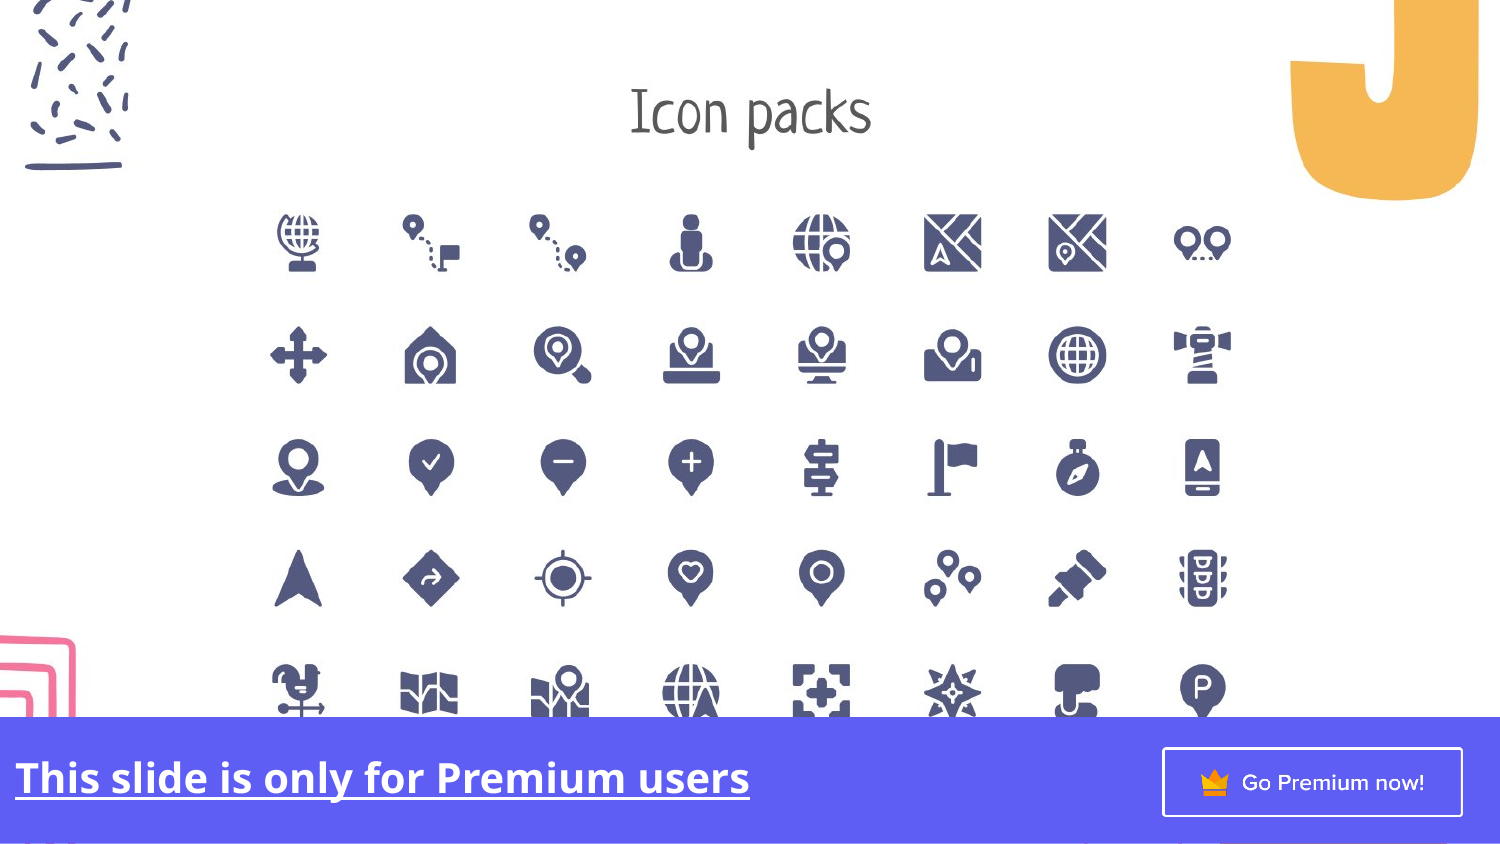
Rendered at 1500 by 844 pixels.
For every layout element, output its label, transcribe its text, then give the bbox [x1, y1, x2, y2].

text_box This slide is only for Premium users [0, 717, 1500, 844]
picture [1162, 747, 1463, 817]
picture [0, 0, 1500, 717]
